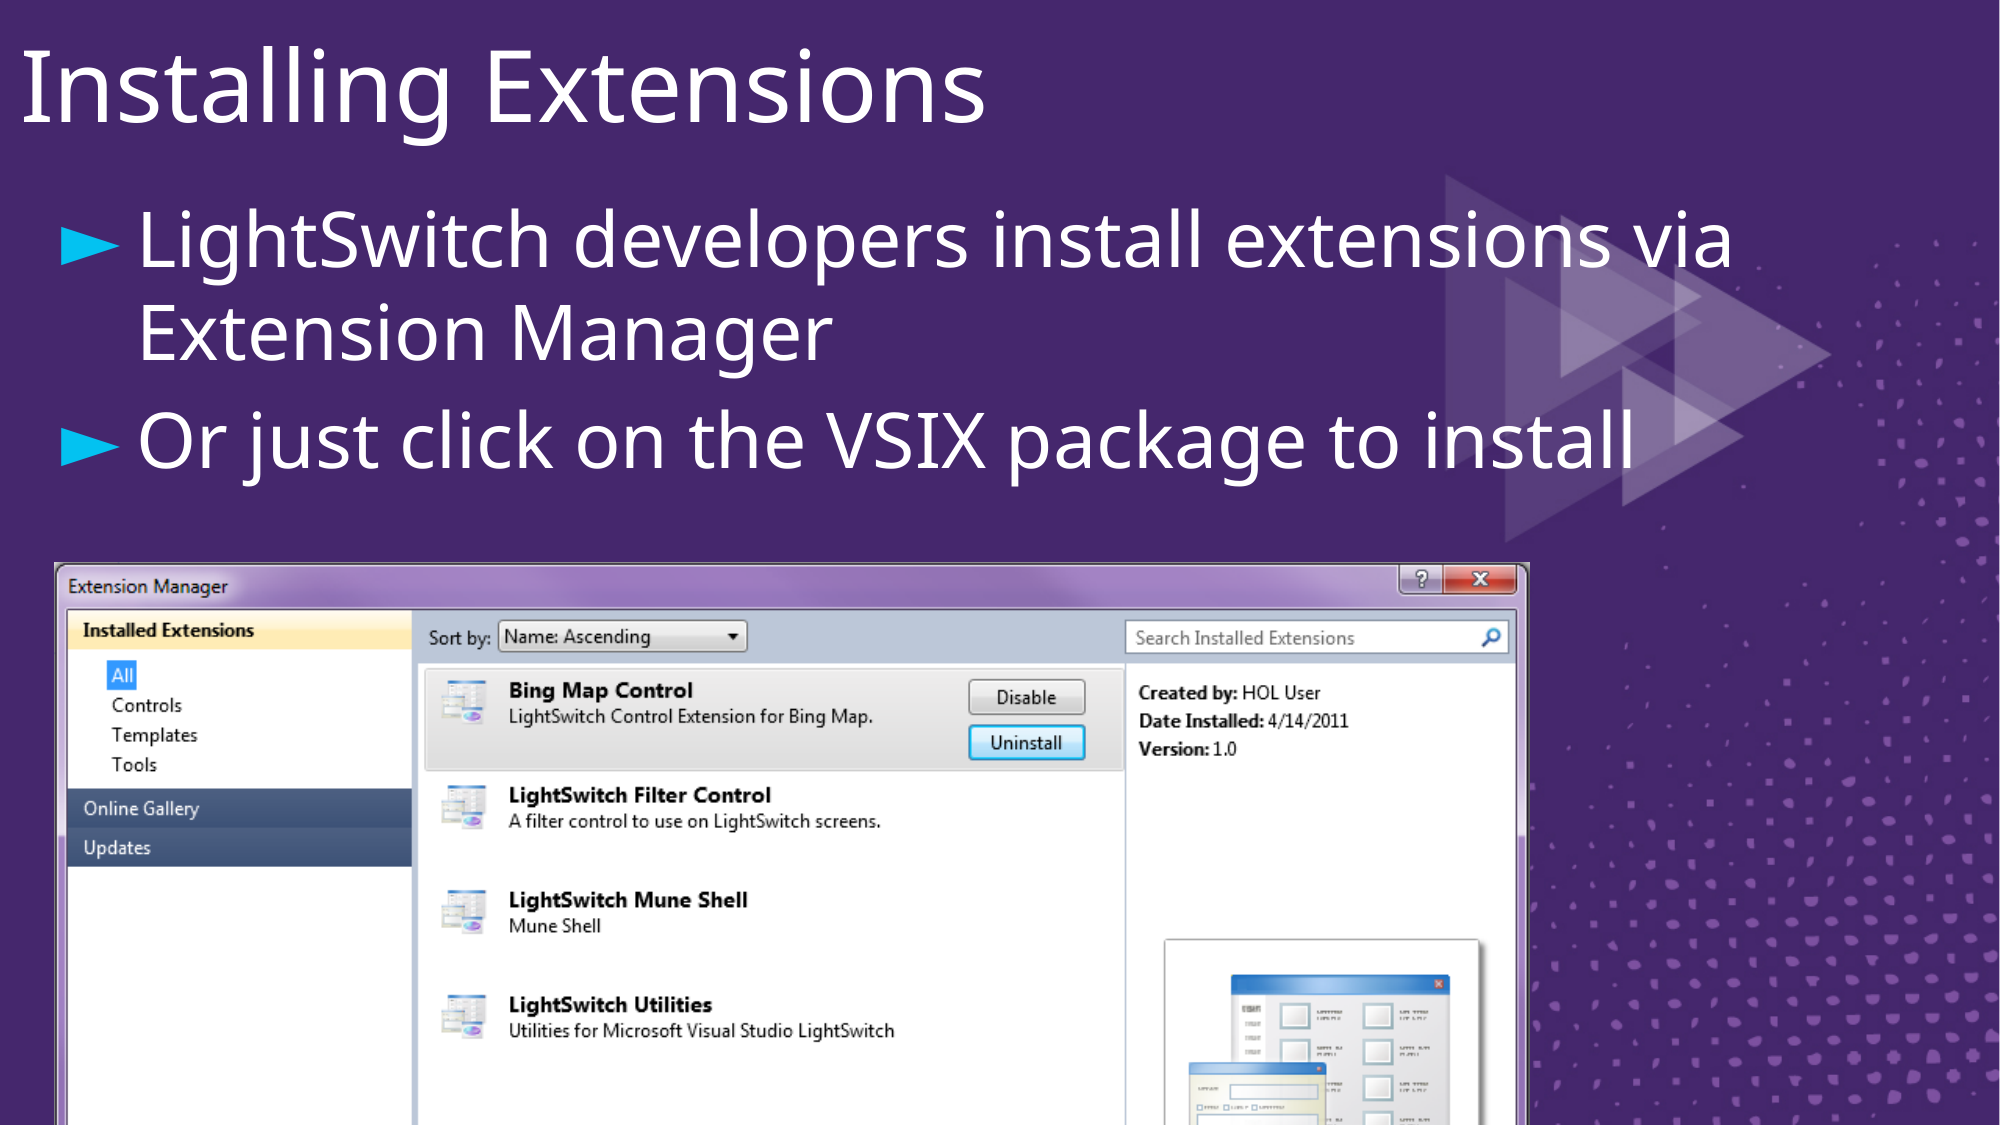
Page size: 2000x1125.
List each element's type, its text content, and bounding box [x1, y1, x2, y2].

list LightSwitch developers install extensions via Extension Manager Or just click on the VSIX package to install [41, 180, 1975, 1030]
title Installing Extensions [0, 0, 2000, 165]
picture [0, 165, 2000, 1125]
